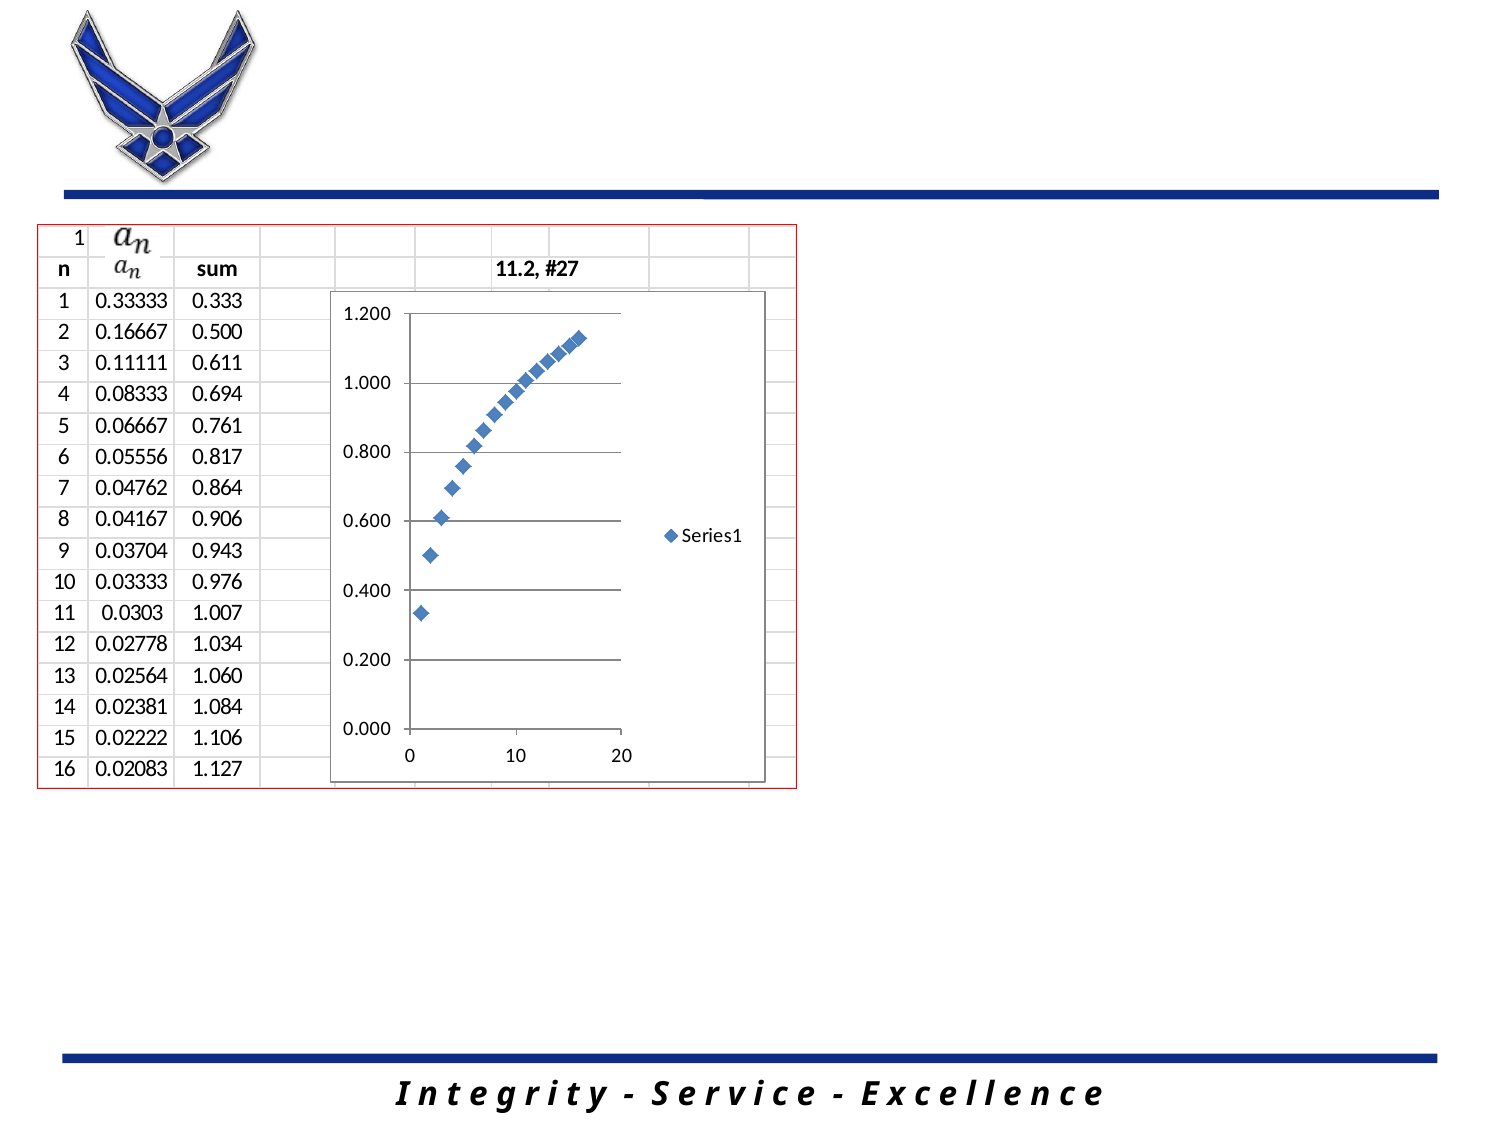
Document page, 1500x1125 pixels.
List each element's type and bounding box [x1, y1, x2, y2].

picture [65, 5, 261, 188]
picture [37, 224, 798, 790]
